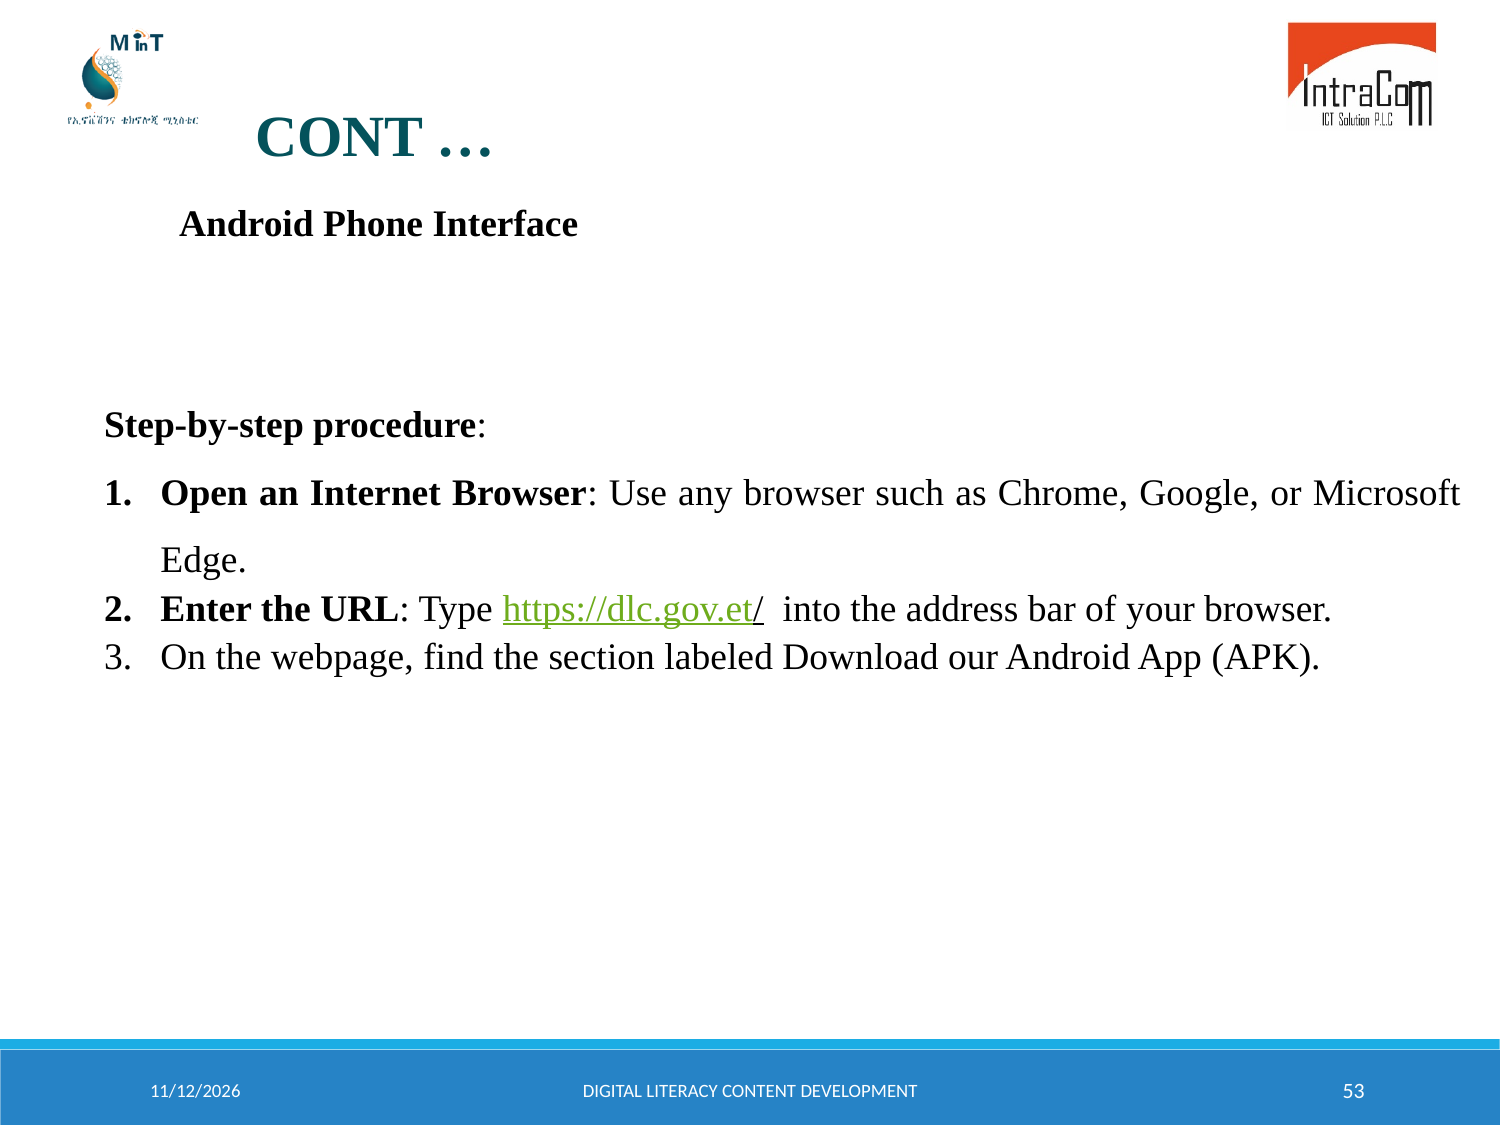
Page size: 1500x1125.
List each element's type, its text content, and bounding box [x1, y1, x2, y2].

text_box CONT … [240, 90, 525, 176]
picture [1285, 18, 1439, 132]
text_box Android Phone Interface [164, 185, 1148, 252]
picture [65, 27, 205, 132]
text_box Step-by-step procedure: Open an Internet Browser: Use any browser such as Chrome, Google, or Microsoft Edge. Enter the URL: Type https://dlc.gov.et/ into the address bar of your browser. On the webpage, find the section labeled Download our Android App (APK). [89, 370, 1477, 685]
slide_number 53 [1218, 1059, 1380, 1120]
footer Digital literacy content development [453, 1059, 1047, 1120]
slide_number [135, 1059, 440, 1120]
